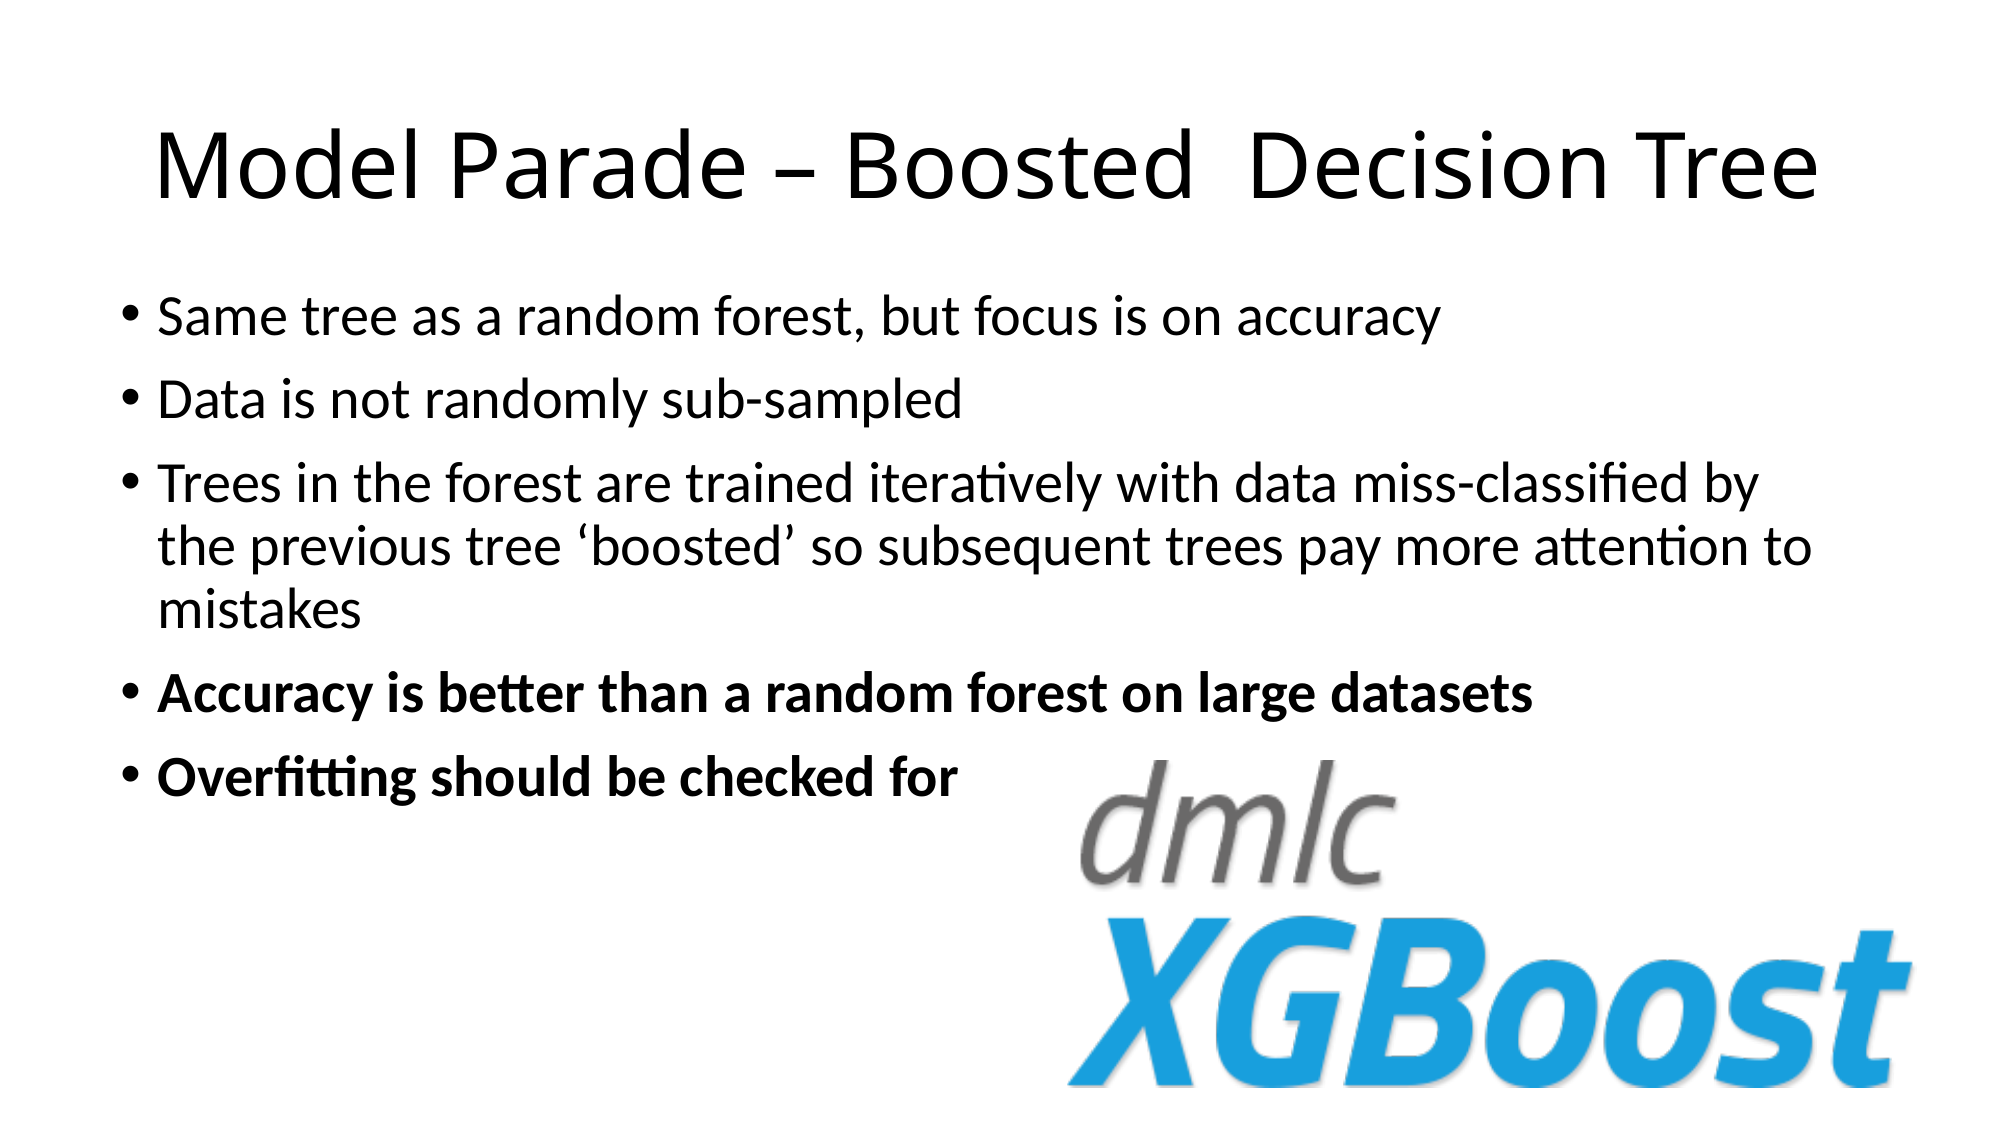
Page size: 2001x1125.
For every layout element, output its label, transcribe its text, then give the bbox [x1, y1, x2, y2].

title Model Parade – Boosted Decision Tree [137, 59, 1863, 278]
list Same tree as a random forest, but focus is on accuracy Data is not randomly sub-sampled Trees in the forest are trained iteratively with data miss-classified by the previous tree ‘boosted’ so subsequent trees pay more attention to mistakes Accuracy is better than a random forest on large datasets Overfitting should be checked for [105, 277, 1831, 992]
picture [1066, 760, 1917, 1088]
